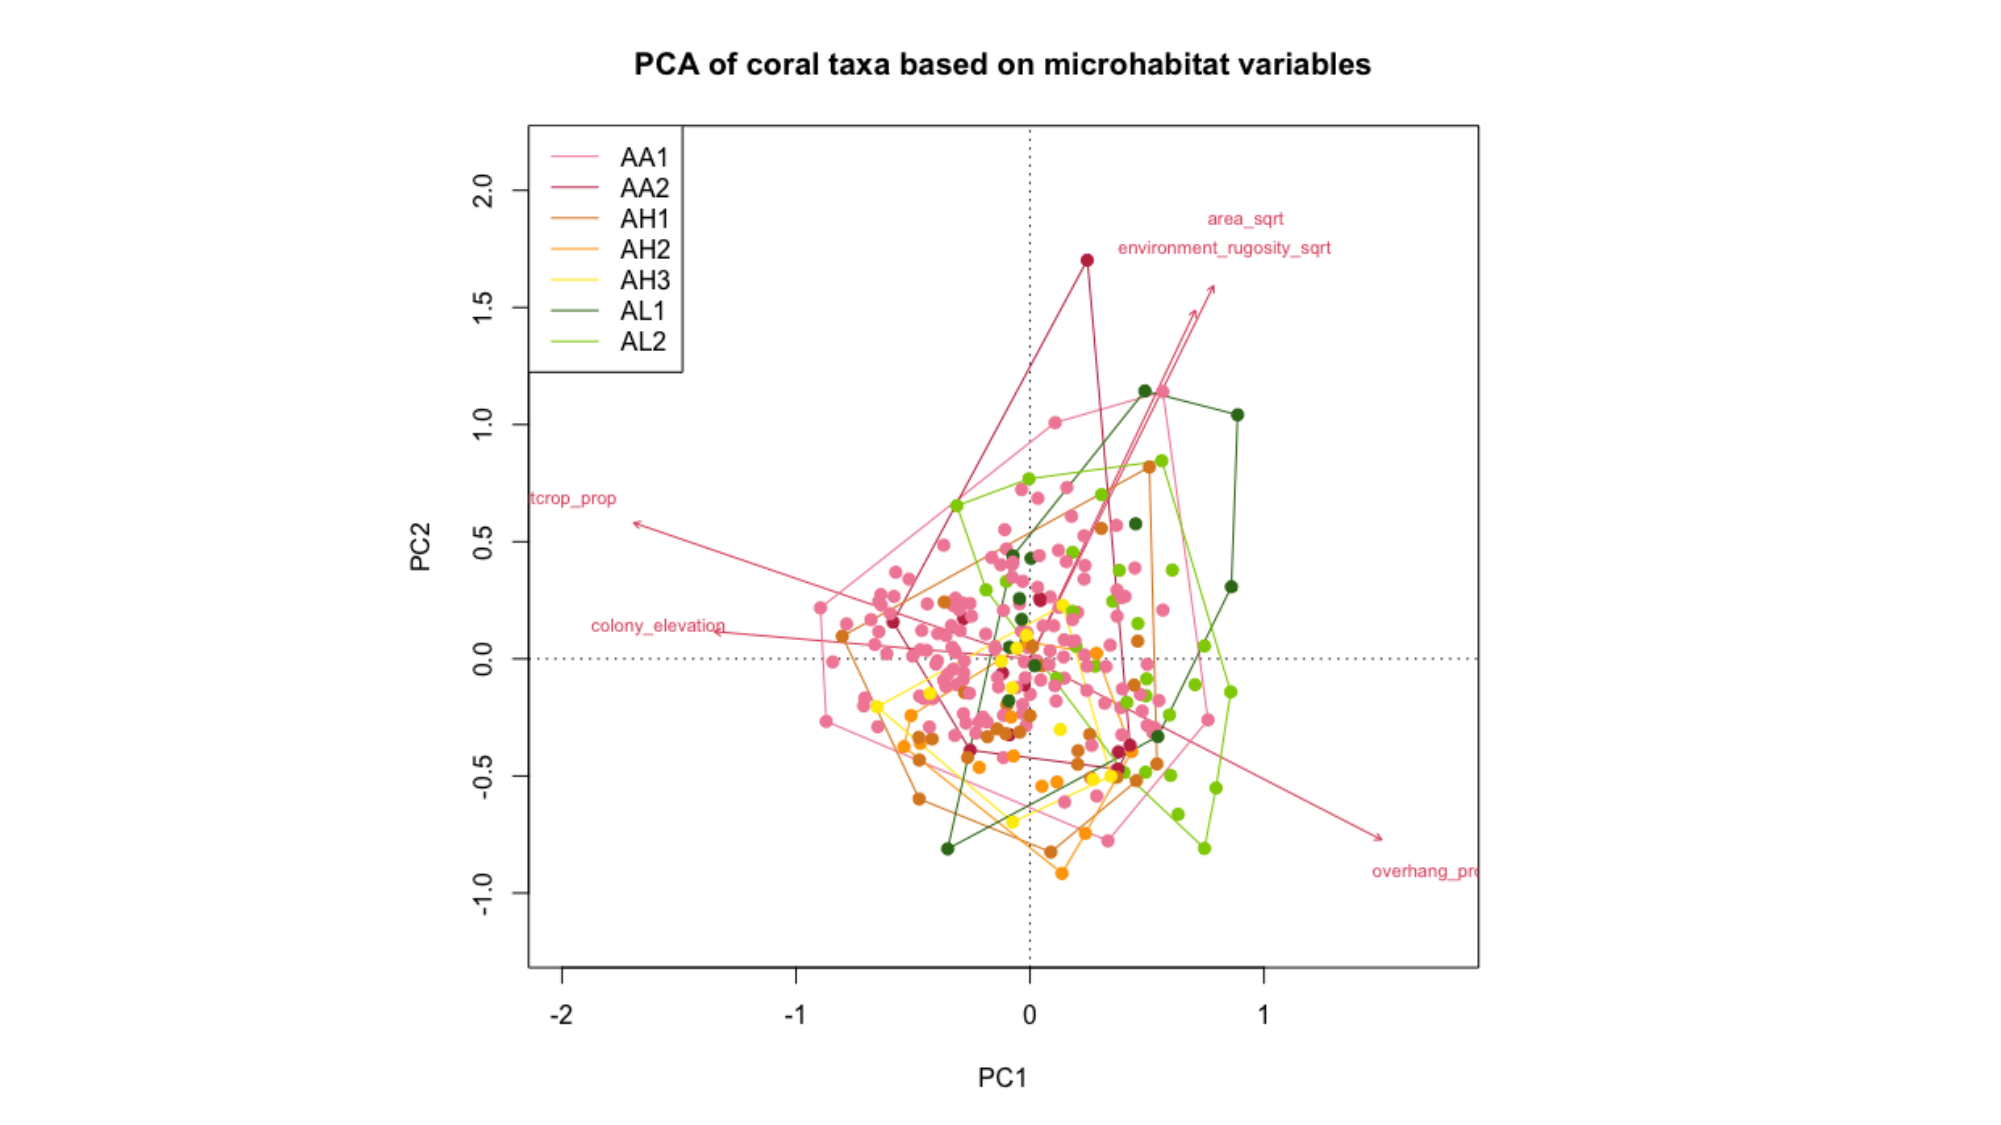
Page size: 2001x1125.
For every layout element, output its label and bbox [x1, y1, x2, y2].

picture [402, 0, 1544, 1125]
